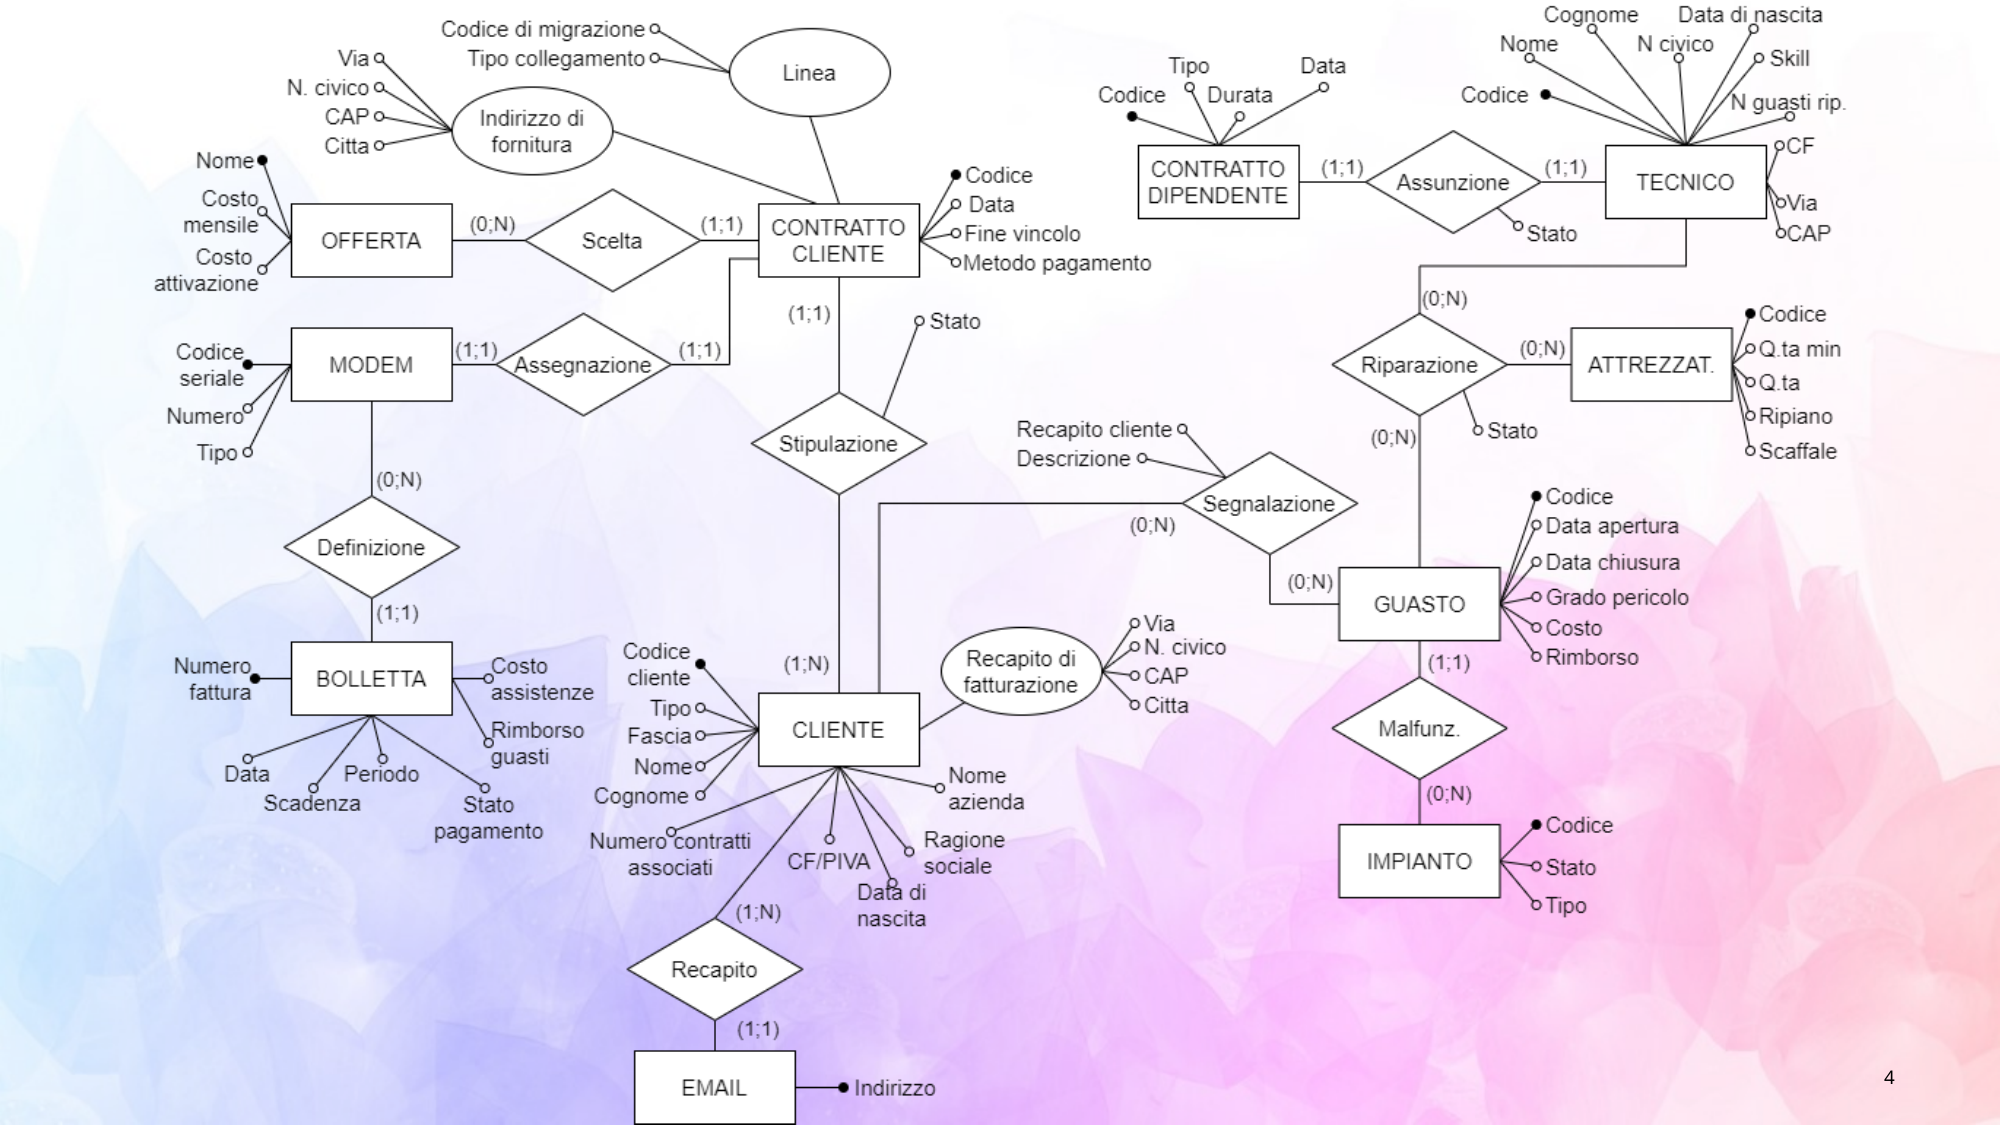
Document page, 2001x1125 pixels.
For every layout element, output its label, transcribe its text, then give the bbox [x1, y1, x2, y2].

slide_number 4 [1855, 1057, 1910, 1109]
picture [145, 0, 1855, 1125]
